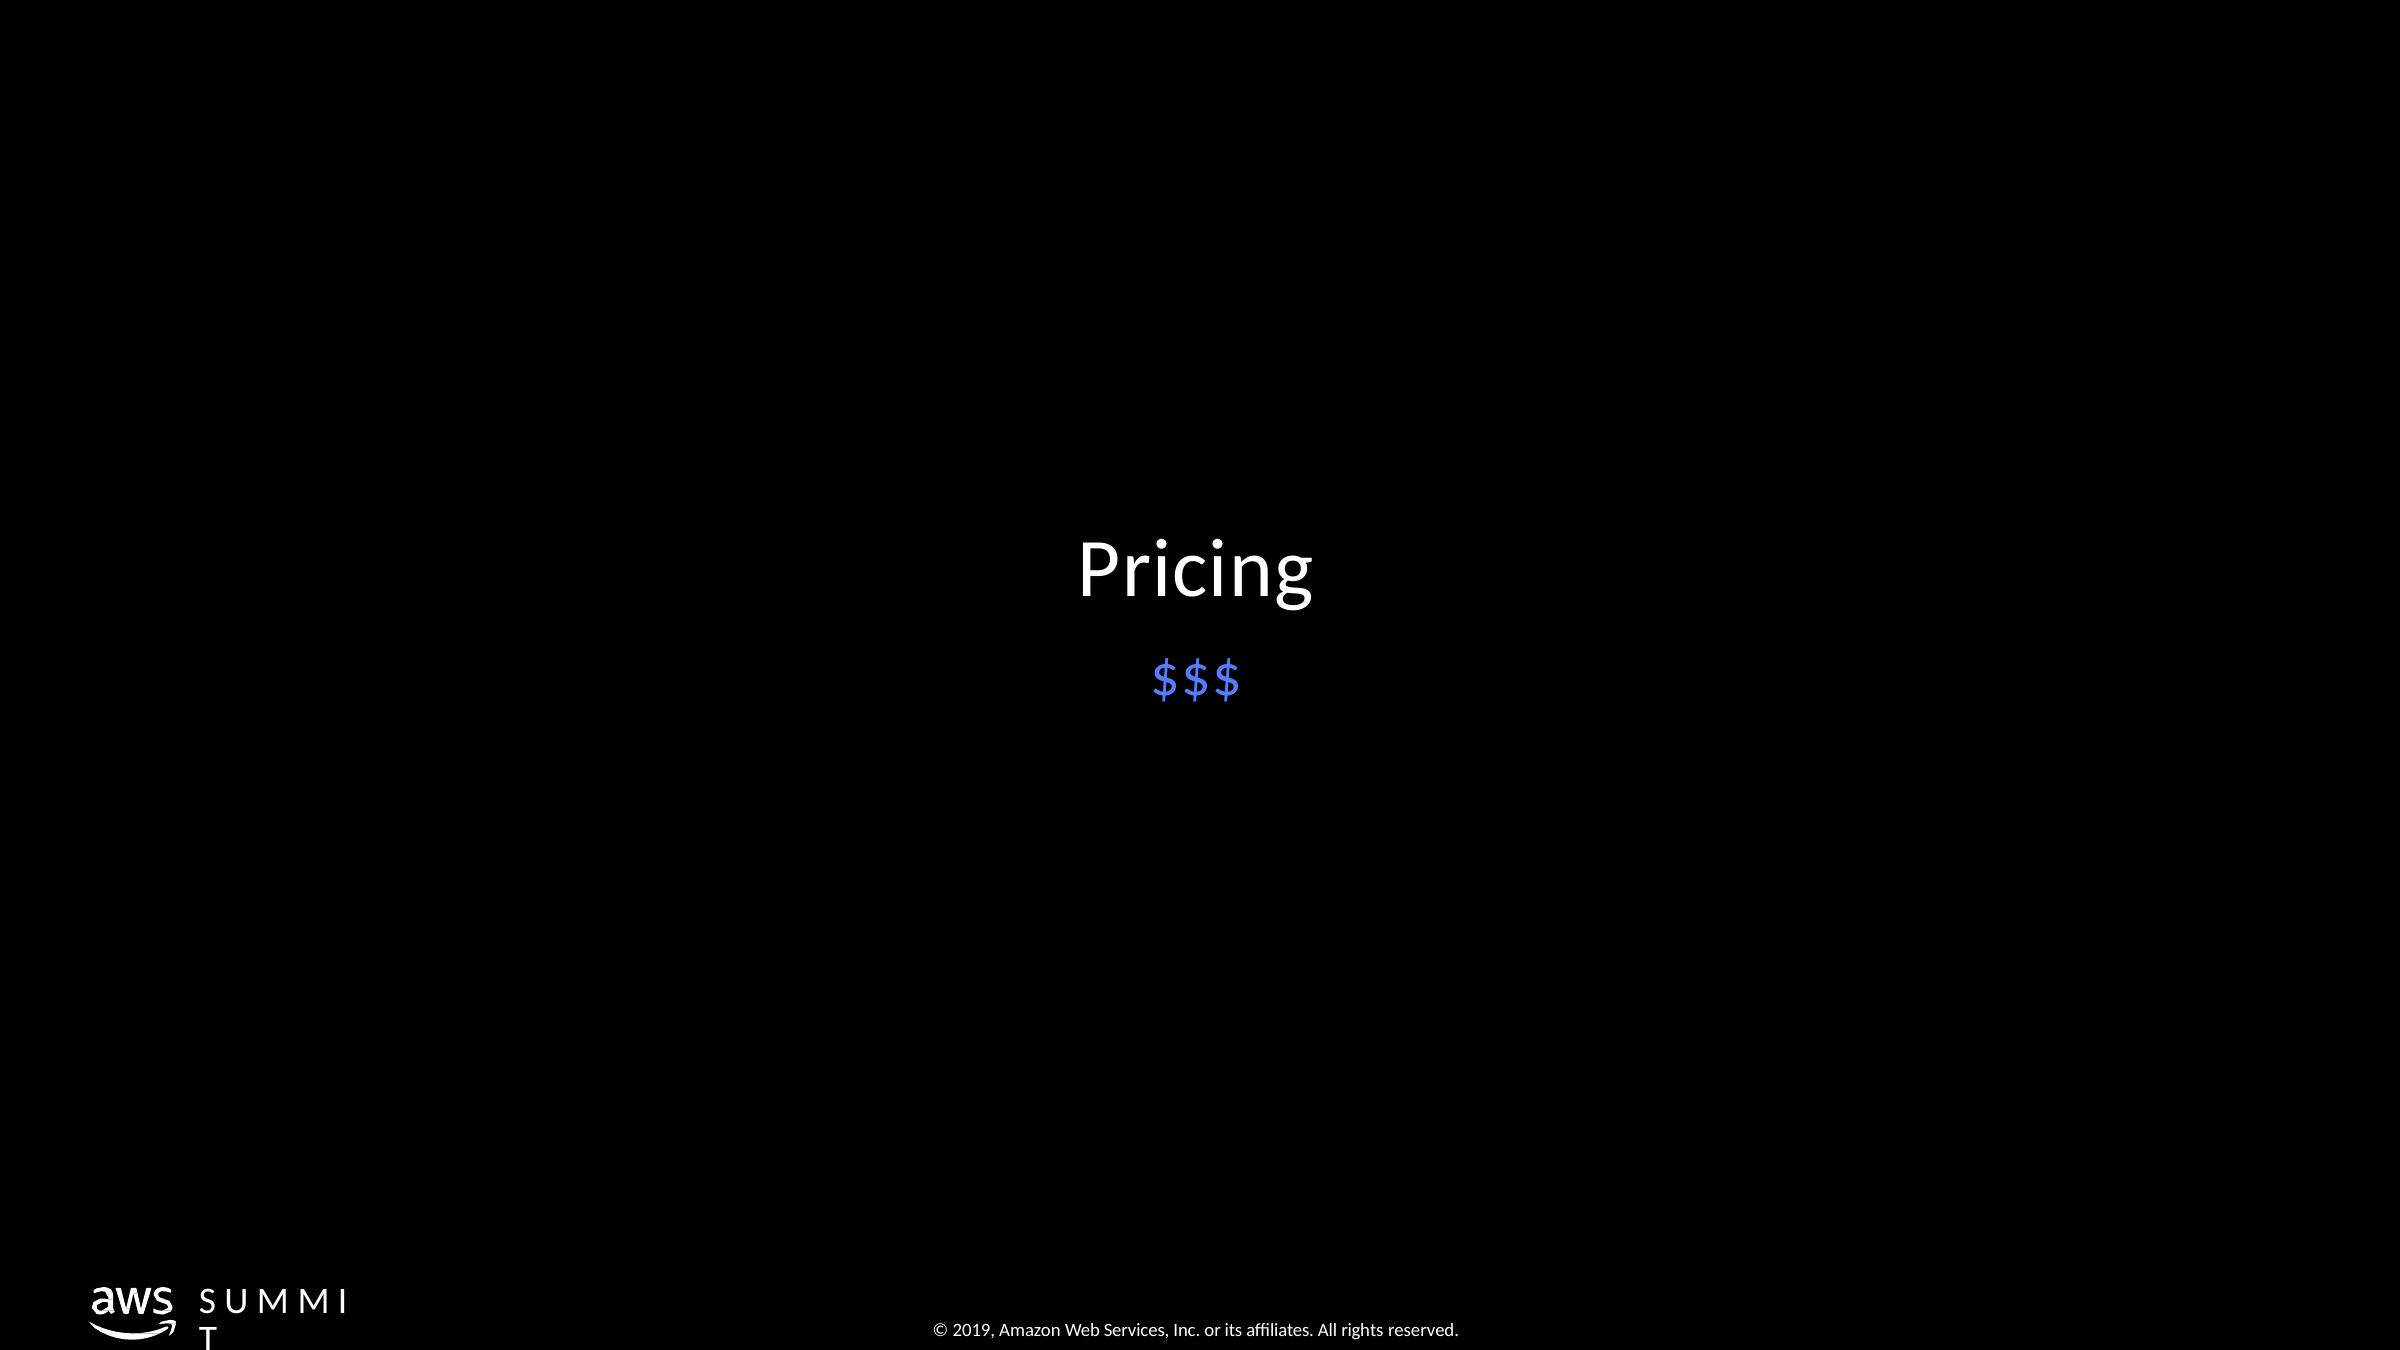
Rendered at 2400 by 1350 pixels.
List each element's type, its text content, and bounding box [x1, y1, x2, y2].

text_box Pricing [1075, 510, 1317, 613]
slide_number S U M M I T [196, 1283, 366, 1350]
text_box $$$ [1148, 635, 1246, 708]
footer © 2019, Amazon Web Services, Inc. or its affiliates. All rights reserved. [930, 1319, 1470, 1350]
